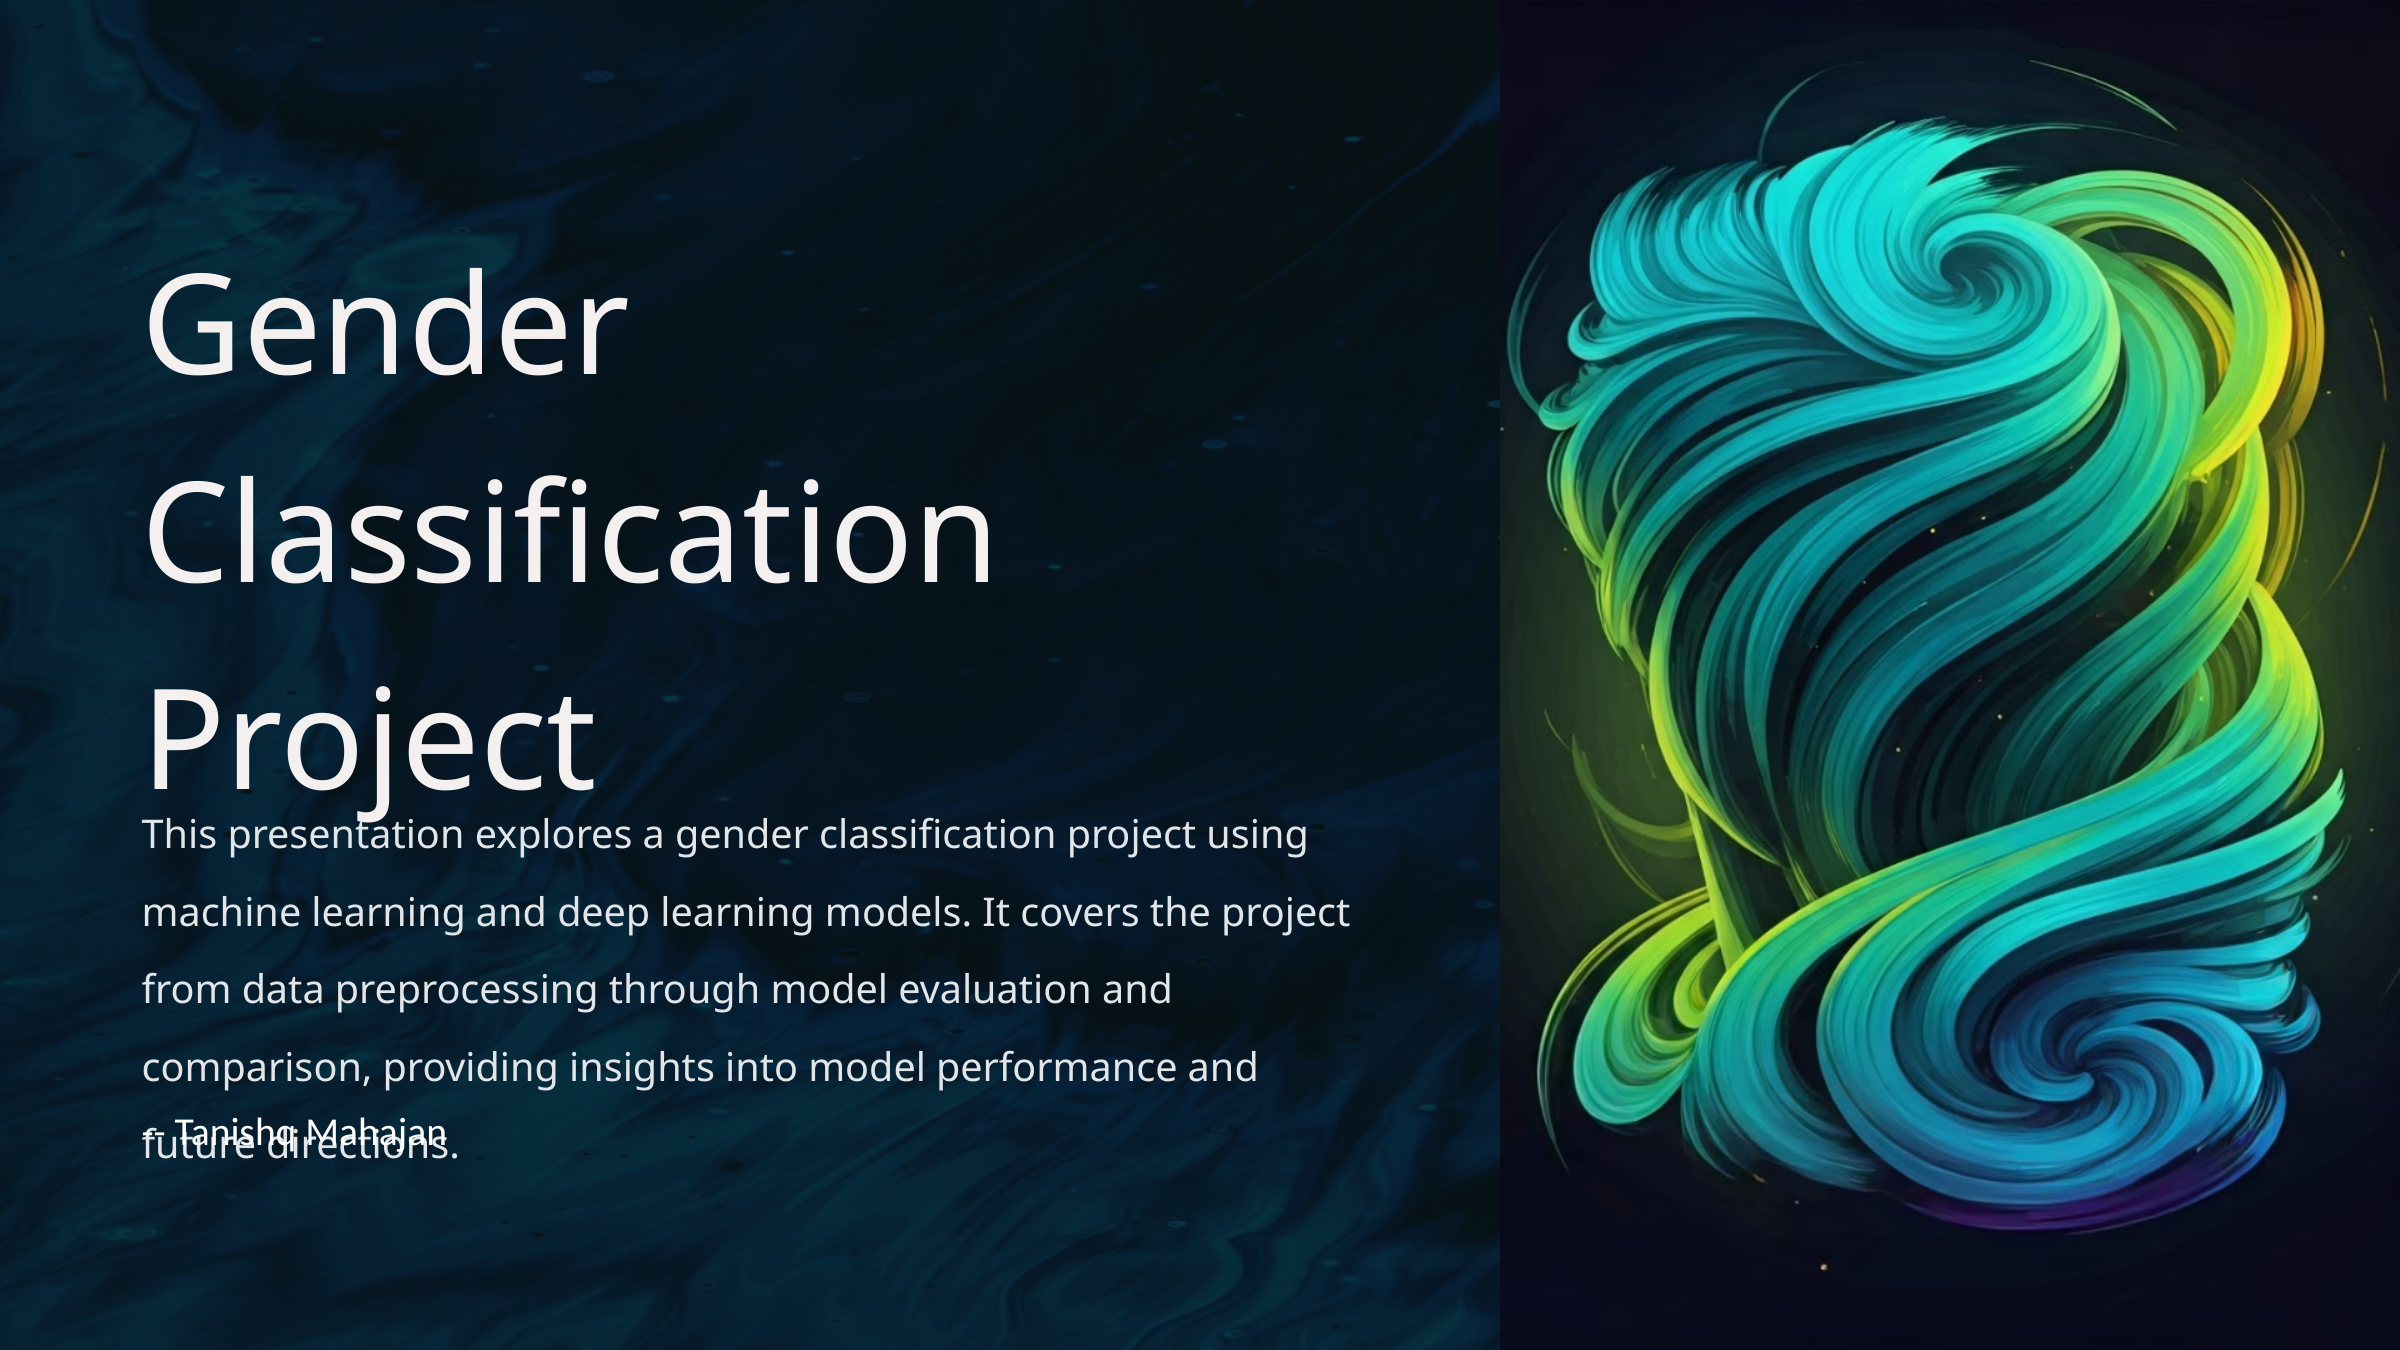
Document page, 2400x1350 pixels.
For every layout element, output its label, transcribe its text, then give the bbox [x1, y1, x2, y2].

text_box Gender Classification Project [141, 194, 1359, 719]
text_box -- Tanishq Mahajan [141, 1075, 1359, 1154]
text_box This presentation explores a gender classification project using machine learning and deep learning models. It covers the project from data preprocessing through model evaluation and comparison, providing insights into model performance and future directions. [141, 779, 1359, 1039]
picture [0, 0, 2400, 1350]
